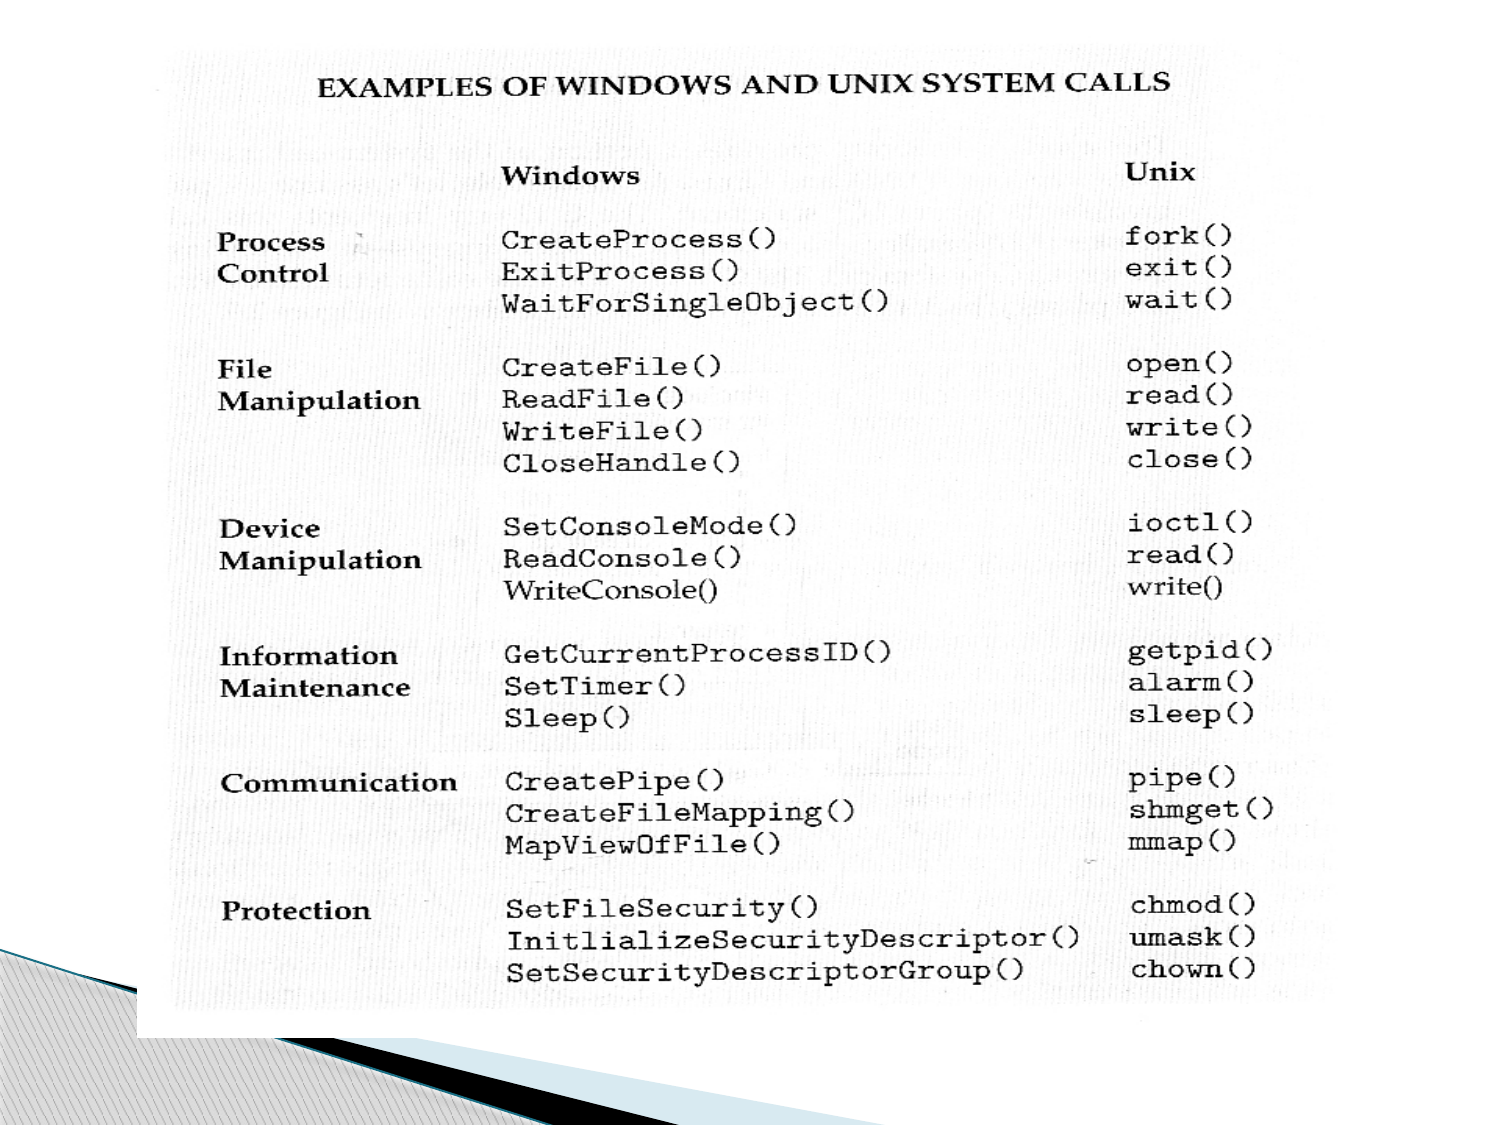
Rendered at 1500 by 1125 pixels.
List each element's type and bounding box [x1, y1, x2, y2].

list [137, 24, 1376, 1038]
